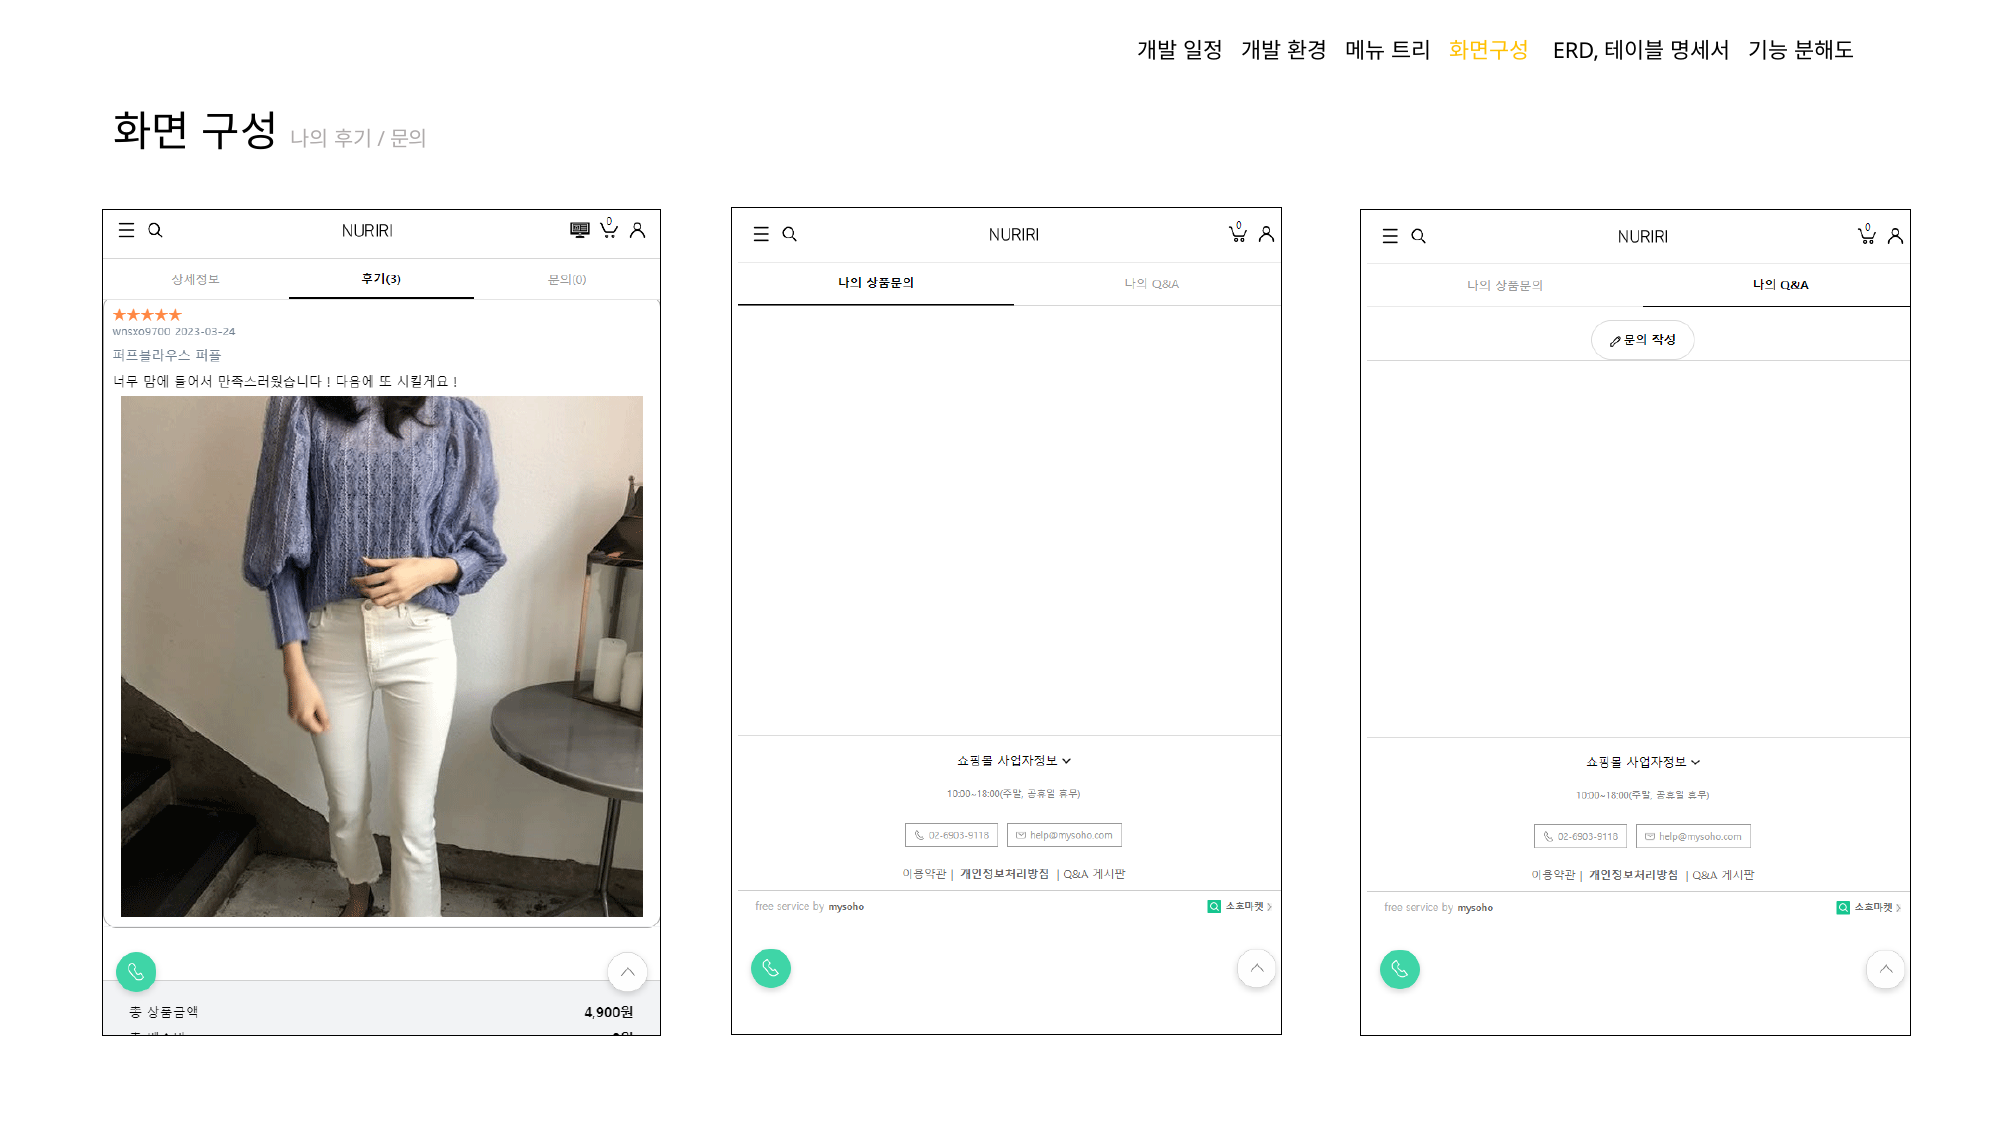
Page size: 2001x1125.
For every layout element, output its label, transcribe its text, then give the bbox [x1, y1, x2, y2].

picture [1360, 209, 1911, 1036]
picture [102, 209, 661, 1036]
text_box 화면 구성 나의 후기/문의 [98, 71, 614, 163]
picture [731, 207, 1282, 1035]
text_box 개발 일정 개발 환경 메뉴 트리 화면구성 ERD,테이블 명세서 기능 분해도 [1123, 29, 1946, 71]
